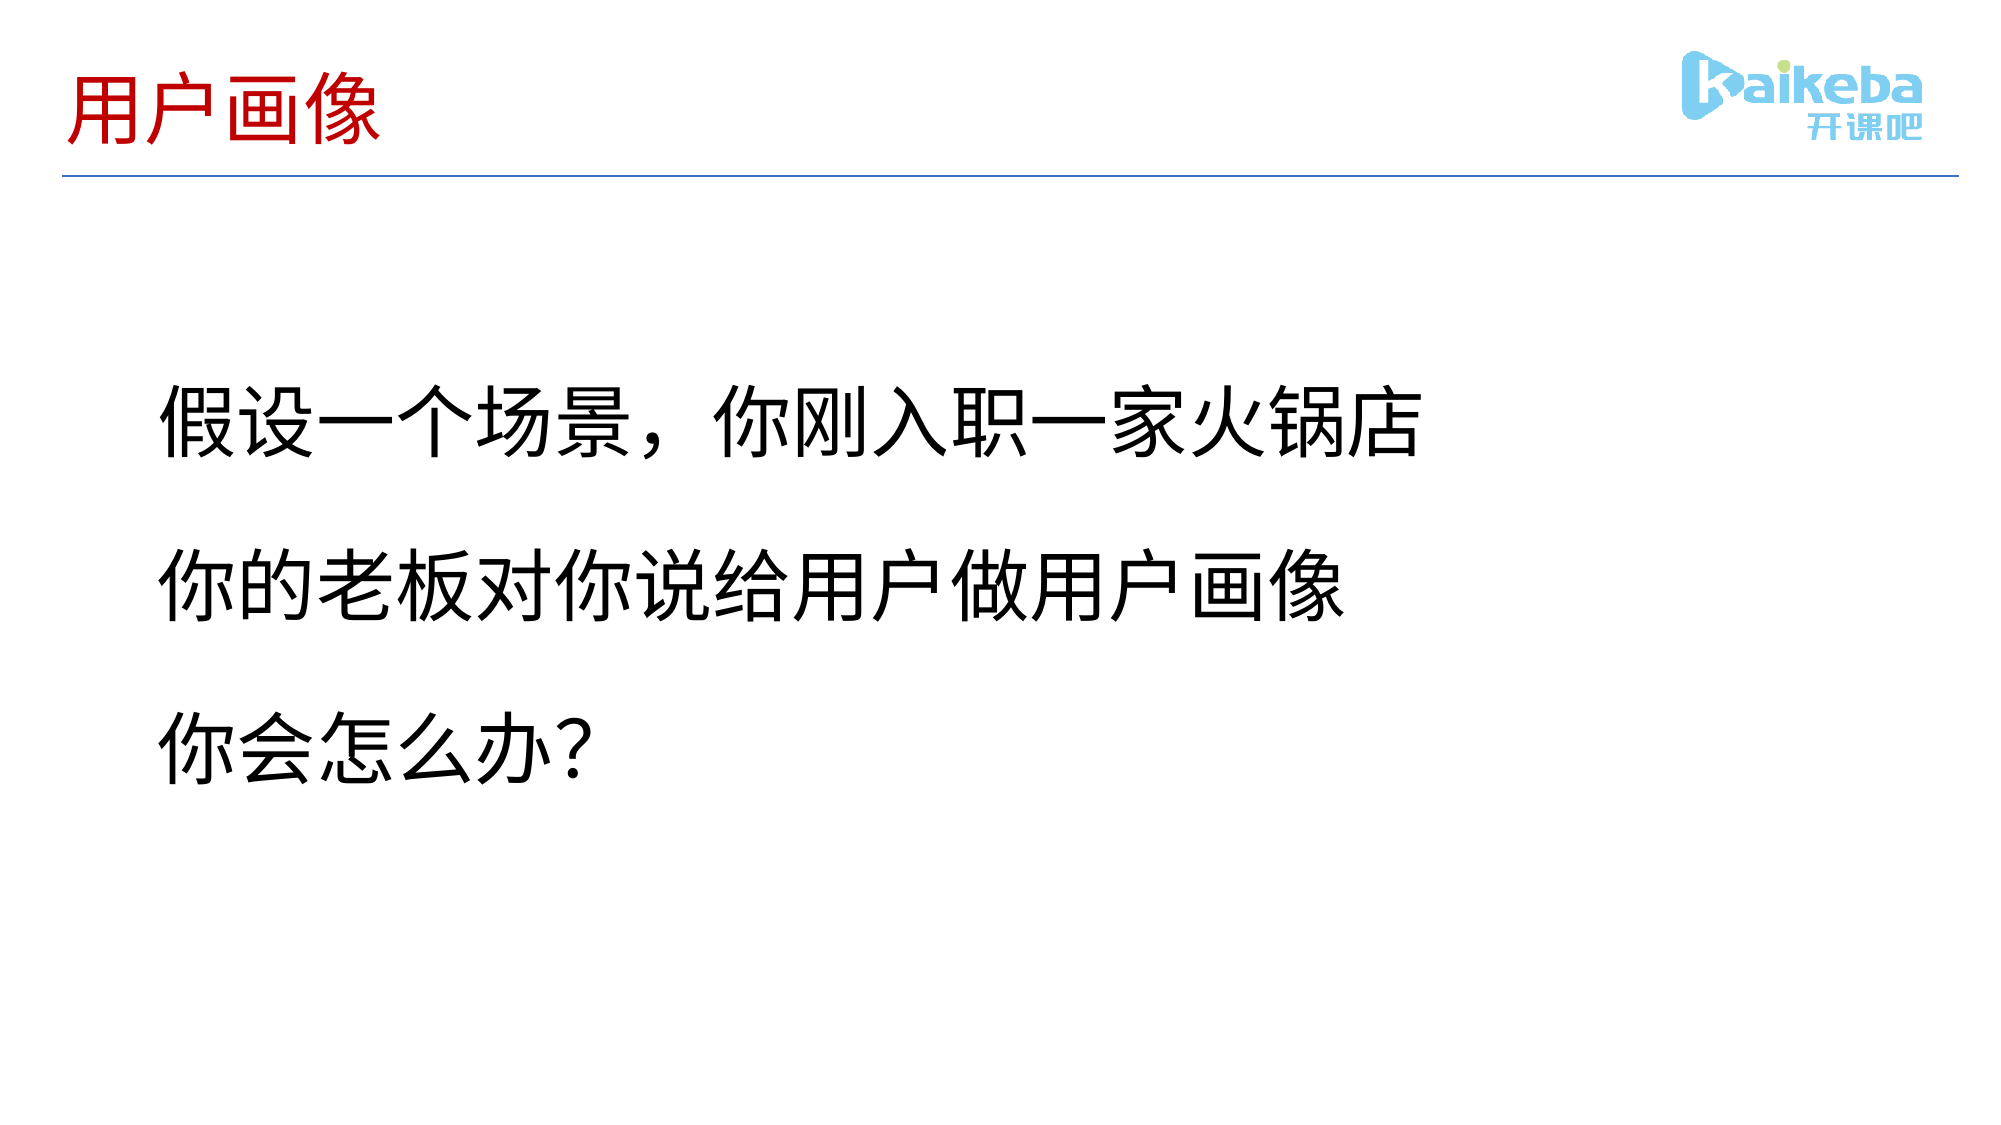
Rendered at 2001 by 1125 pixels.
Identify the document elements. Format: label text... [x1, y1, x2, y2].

table_cell 87 [1653, 21, 1950, 167]
title 用户画像 [57, 59, 1728, 167]
text_box 假设一个场景，你刚入职一家火锅店 你的老板对你说给用户做用户画像 你会怎么办？ [150, 317, 1912, 895]
